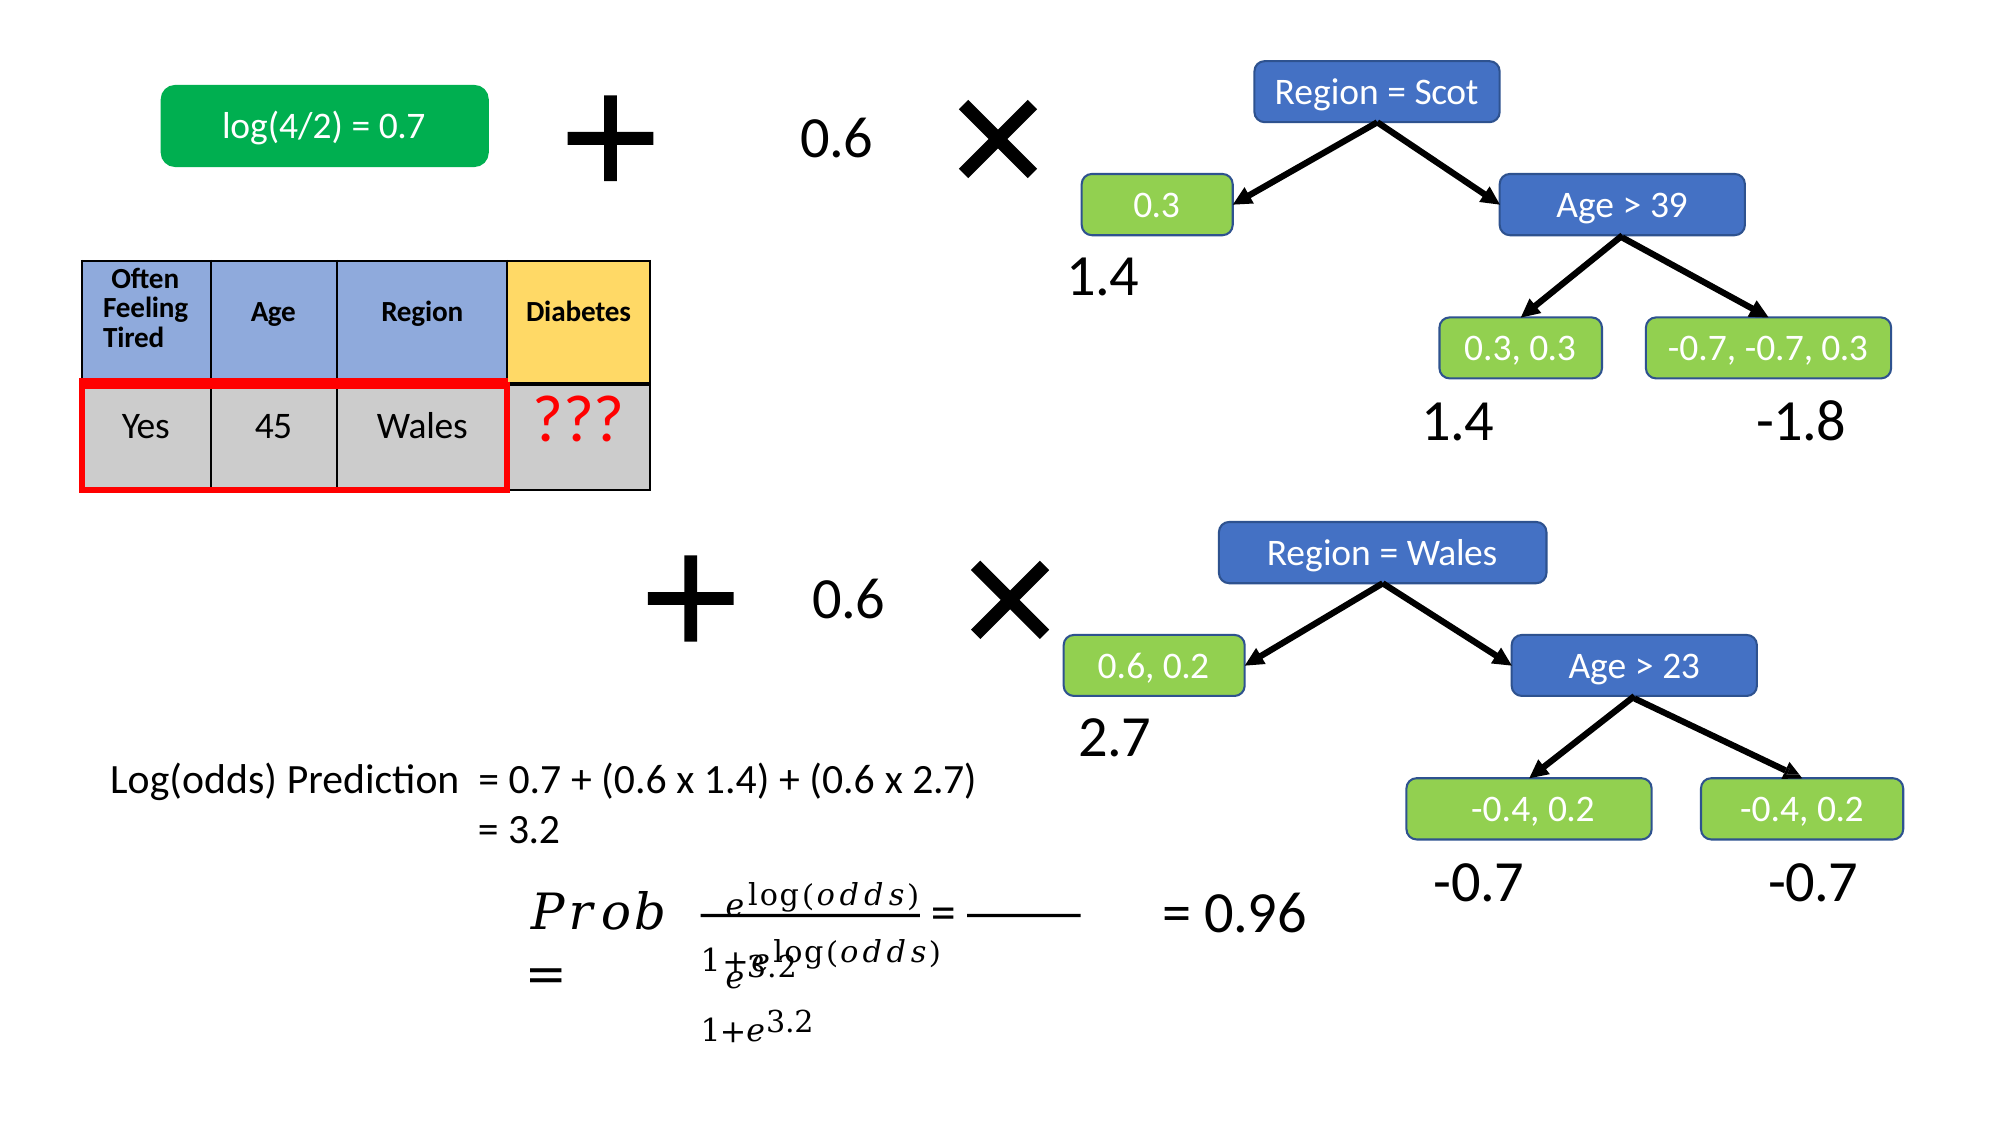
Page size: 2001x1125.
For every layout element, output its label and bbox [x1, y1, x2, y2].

text_box [798, 96, 877, 169]
table_header [212, 262, 336, 378]
table_header [83, 262, 210, 378]
table_cell [85, 389, 210, 487]
table_cell [510, 386, 649, 489]
table_cell [338, 389, 504, 487]
text_box [160, 84, 489, 168]
text_box [1064, 59, 1893, 453]
text_box [970, 560, 1050, 640]
text_box [1062, 520, 1905, 914]
table_header [338, 262, 506, 378]
table_cell [212, 389, 336, 487]
text_box [523, 877, 689, 1000]
text_box [109, 749, 1086, 1049]
text_box [1160, 872, 1311, 945]
table_header [508, 262, 649, 382]
text_box [567, 95, 654, 182]
text_box [647, 555, 734, 642]
text_box [810, 557, 889, 630]
text_box [958, 99, 1038, 179]
